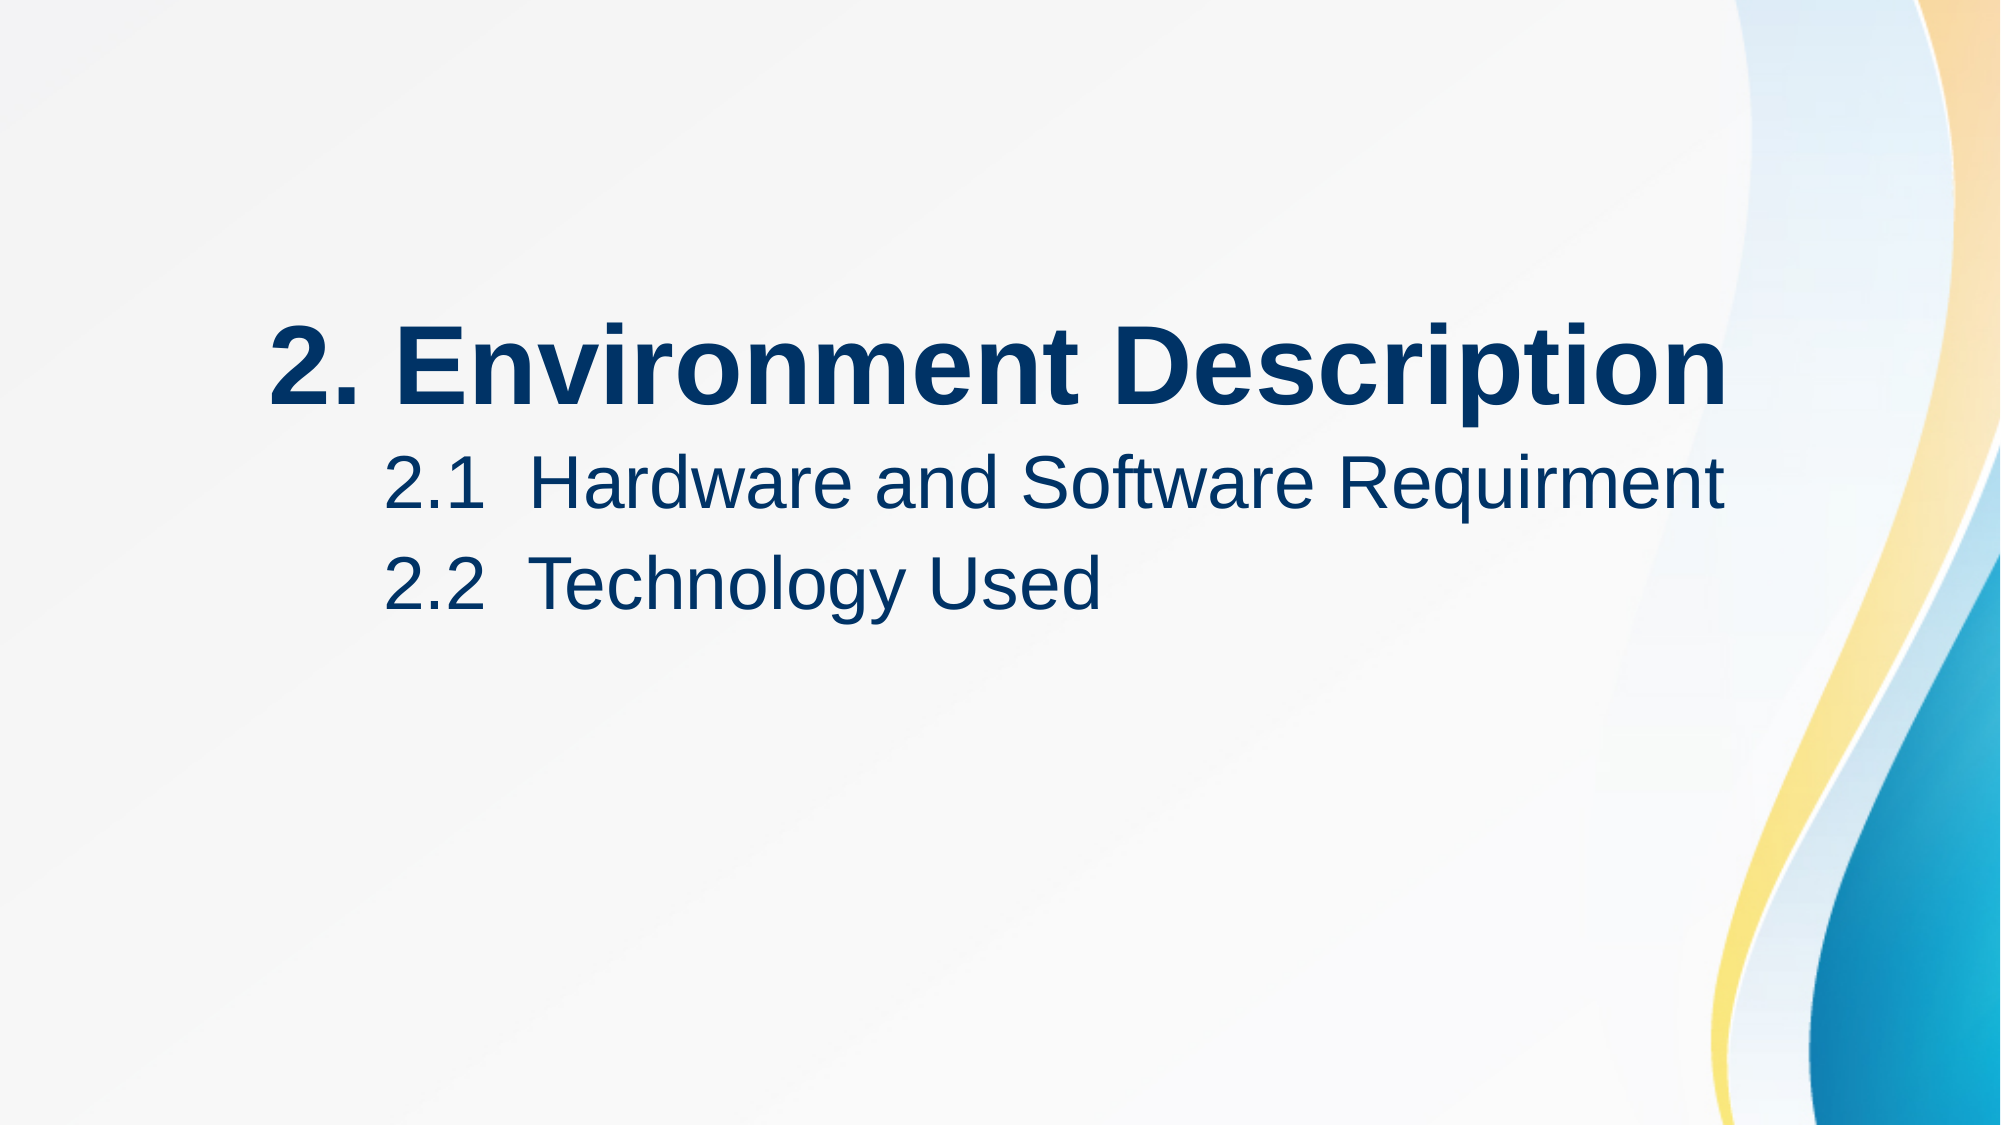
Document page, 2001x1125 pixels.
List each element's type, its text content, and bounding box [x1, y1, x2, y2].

picture [0, 0, 2001, 1125]
text_box 2. Environment Description [137, 299, 1863, 436]
text_box 2.1 Hardware and Software Requirment 2.2 Technology Used [368, 435, 1802, 634]
